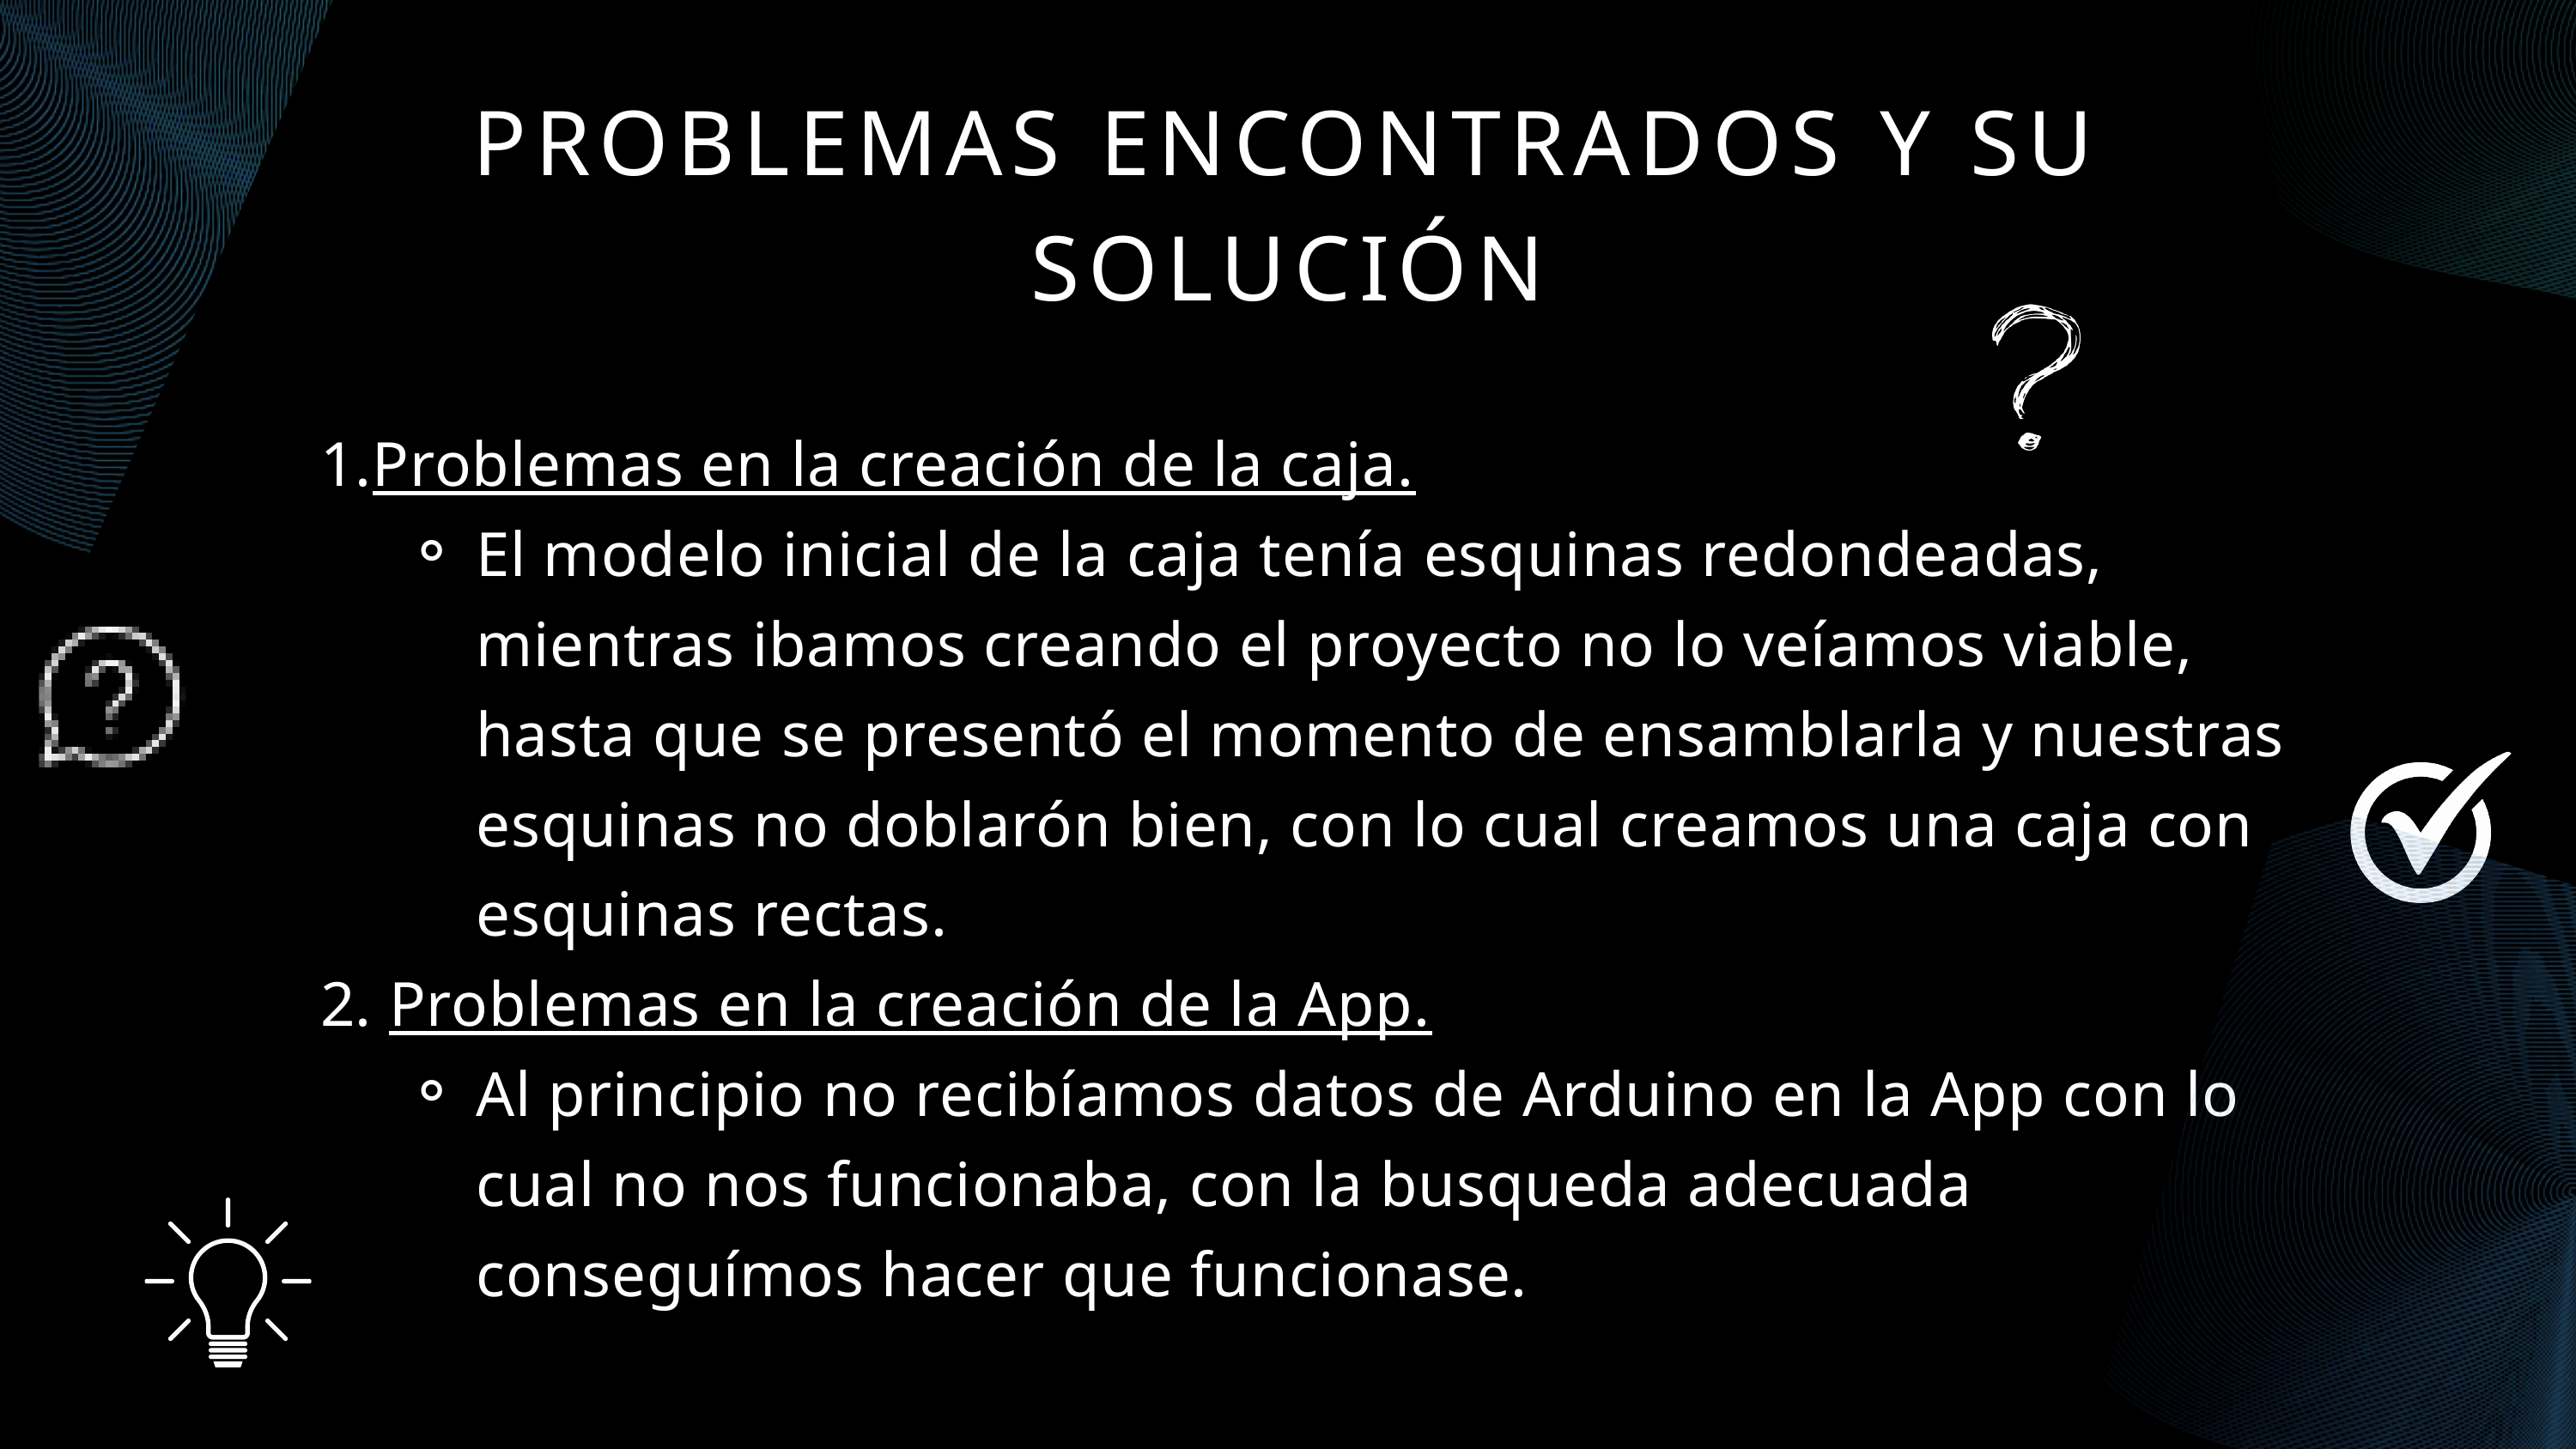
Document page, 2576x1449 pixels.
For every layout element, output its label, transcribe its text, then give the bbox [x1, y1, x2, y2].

text_box PROBLEMAS ENCONTRADOS Y SU SOLUCIÓN [338, 68, 2238, 319]
text_box [1991, 319, 2081, 452]
text_box [2081, 795, 2576, 1449]
text_box [2243, 0, 2576, 577]
text_box [39, 627, 186, 774]
text_box [0, 0, 333, 567]
text_box [2350, 751, 2512, 865]
text_box Problemas en la creación de la caja. El modelo inicial de la caja tenía esquinas redondeadas, mientras ibamos creando el proyecto no lo veíamos viable, hasta que se presentó el momento de ensamblarla y nuestras esquinas no doblarón bien, con lo cual creamos una caja con esquinas rectas. Problemas en la creación de la App. Al principio no recibíamos datos de Arduino en la App con lo cual no nos funcionaba, con la busqueda adecuada conseguímos hacer que funcionase. [269, 409, 2307, 1309]
text_box [144, 1197, 312, 1367]
